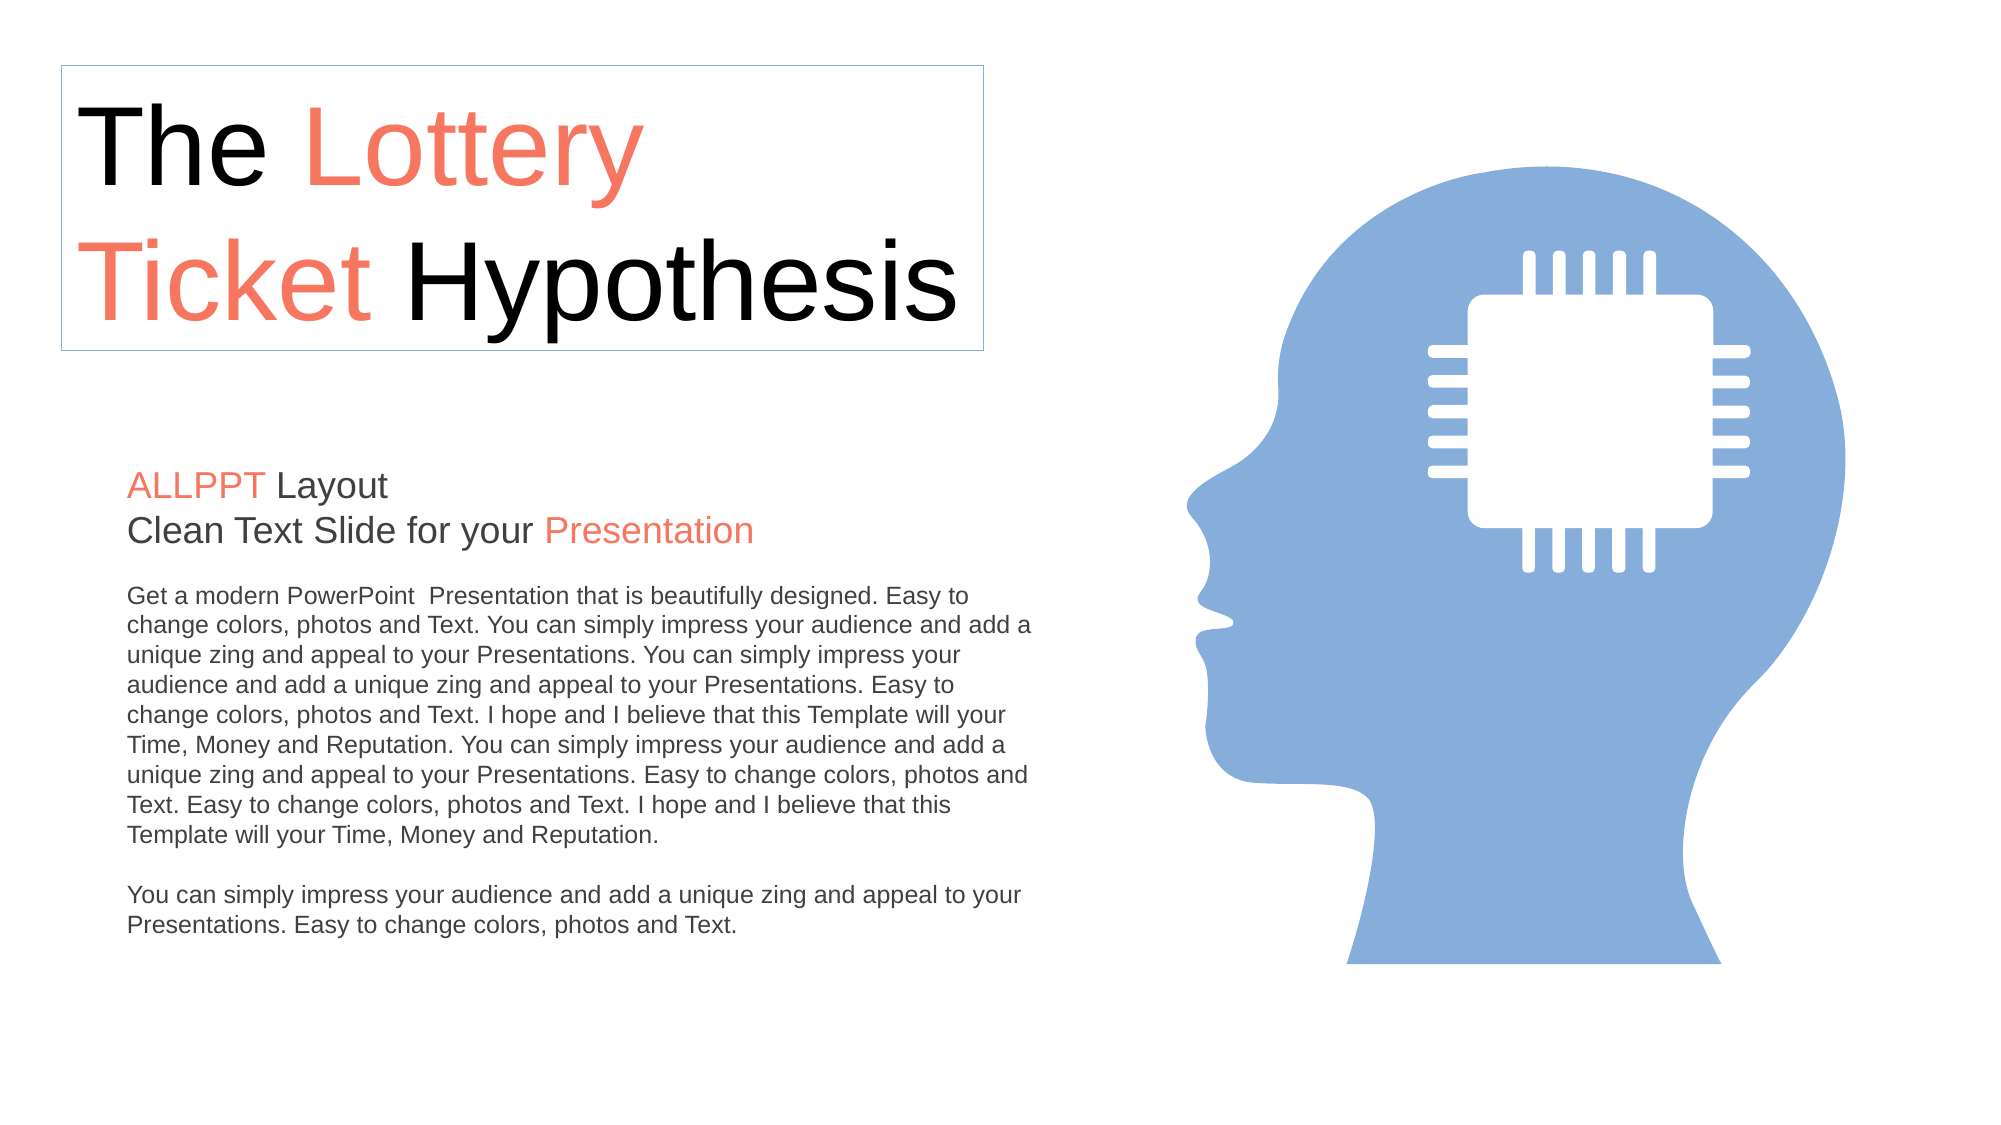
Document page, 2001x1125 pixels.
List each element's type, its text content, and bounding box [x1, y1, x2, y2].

text_box ALLPPT Layout Clean Text Slide for your Presentation [112, 453, 1034, 559]
text_box The Lottery Ticket Hypothesis [61, 65, 984, 351]
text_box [1180, 160, 1850, 965]
text_box Get a modern PowerPoint Presentation that is beautifully designed. Easy to change colors, photos and Text. You can simply impress your audience and add a unique zing and appeal to your Presentations. You can simply impress your audience and add a unique zing and appeal to your Presentations. Easy to change colors, photos and Text. I hope and I believe that this Template will your Time, Money and Reputation. You can simply impress your audience and add a unique zing and appeal to your Presentations. Easy to change colors, photos and Text. Easy to change colors, photos and Text. I hope and I believe that this Template will your Time, Money and Reputation. You can simply impress your audience and add a unique zing and appeal to your Presentations. Easy to change colors, photos and Text. [112, 571, 1059, 946]
